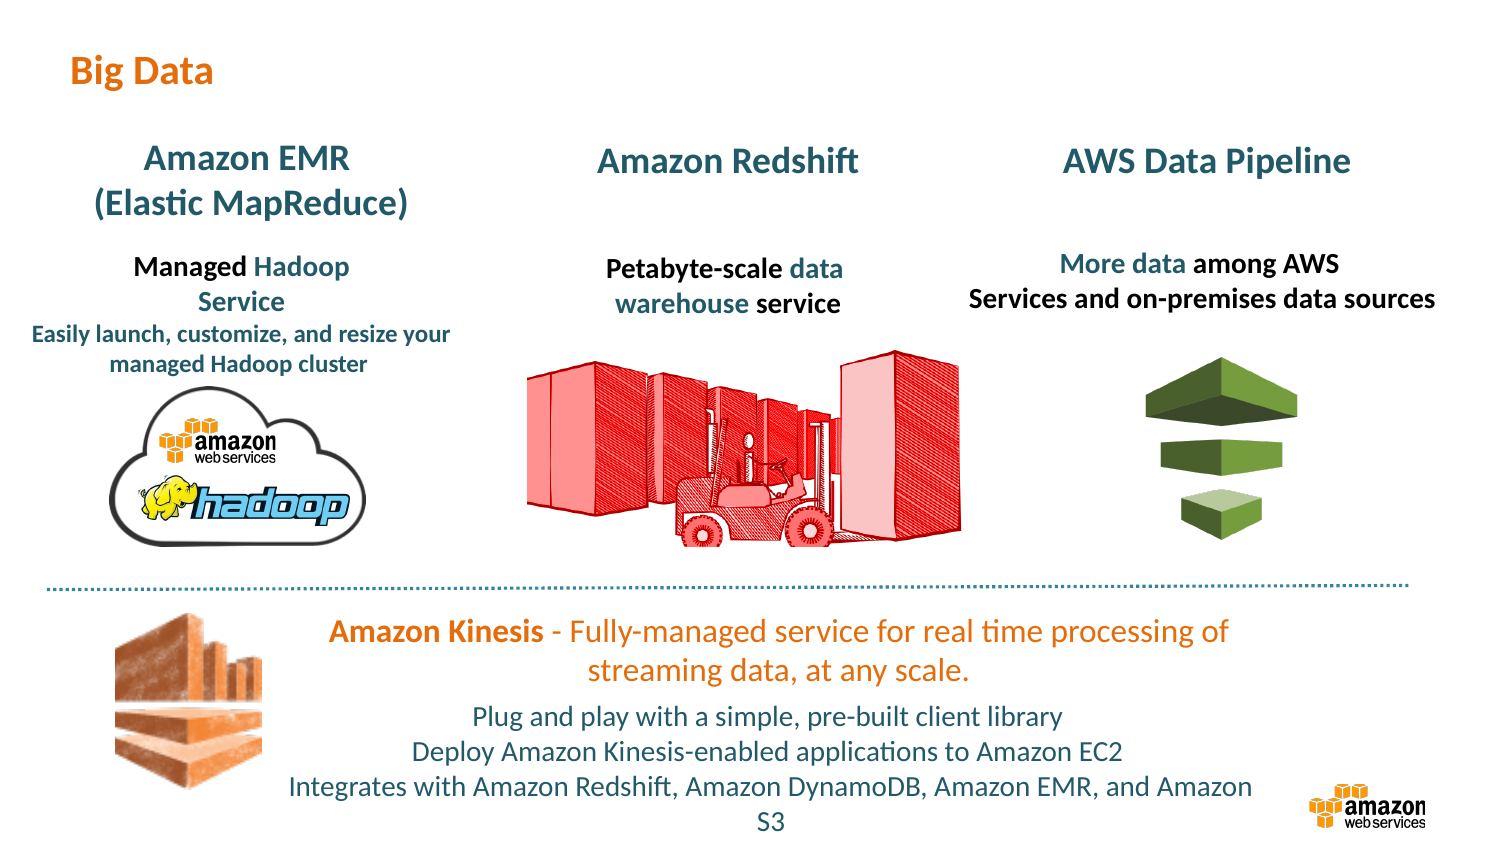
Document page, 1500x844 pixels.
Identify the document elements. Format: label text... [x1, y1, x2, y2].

title Big Data [55, 34, 1402, 102]
text_box AWS Data Pipeline [1048, 128, 1367, 189]
text_box Managed Hadoop Service Easily launch, customize, and resize your managed Hadoop cluster [4, 240, 479, 420]
text_box Amazon EMR (Elastic MapReduce) [0, 126, 528, 231]
text_box Amazon Redshift [582, 128, 875, 189]
picture [115, 613, 263, 790]
text_box More data among AWS Services and on-premises data sources [827, 237, 1500, 322]
text_box Petabyte-scale data warehouse service [353, 241, 1104, 327]
text_box Plug and play with a simple, pre-built client library Deploy Amazon Kinesis-enabled applications to Amazon EC2 Integrates with Amazon Redshift, Amazon DynamoDB, Amazon EMR, and Amazon S3 [270, 689, 1271, 844]
text_box Amazon Kinesis - Fully-managed service for real time processing of streaming data, at any scale. [267, 601, 1291, 696]
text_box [46, 585, 1410, 590]
picture [1137, 355, 1306, 542]
picture [108, 385, 366, 547]
picture [526, 350, 965, 547]
